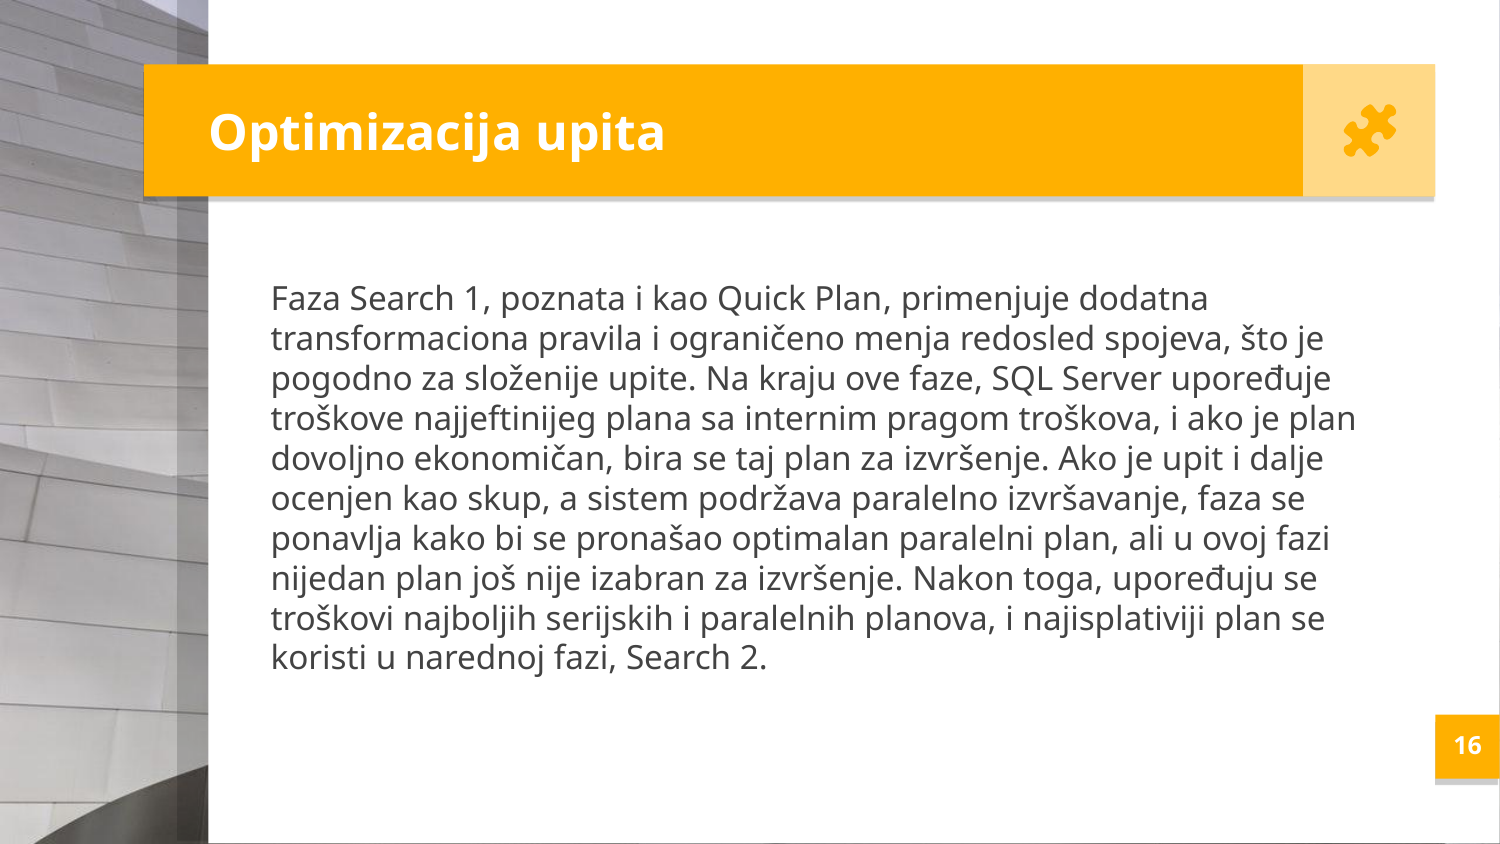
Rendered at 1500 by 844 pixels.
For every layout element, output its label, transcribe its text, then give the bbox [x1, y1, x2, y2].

text_box Faza Search 1, poznata i kao Quick Plan, primenjuje dodatna transformaciona pravila i ograničeno menja redosled spojeva, što je pogodno za složenije upite. Na kraju ove faze, SQL Server upoređuje troškove najjeftinijeg plana sa internim pragom troškova, i ako je plan dovoljno ekonomičan, bira se taj plan za izvršenje. Ako je upit i dalje ocenjen kao skup, a sistem podržava paralelno izvršavanje, faza se ponavlja kako bi se pronašao optimalan paralelni plan, ali u ovoj fazi nijedan plan još nije izabran za izvršenje. Nakon toga, upoređuju se troškovi najboljih serijskih i paralelnih planova, i najisplativiji plan se koristi u narednoj fazi, Search 2. [255, 262, 1425, 787]
text_box Optimizacija upita [193, 64, 1300, 197]
text_box [1343, 104, 1397, 157]
text_box <number> [1435, 714, 1500, 779]
picture [0, 0, 208, 844]
